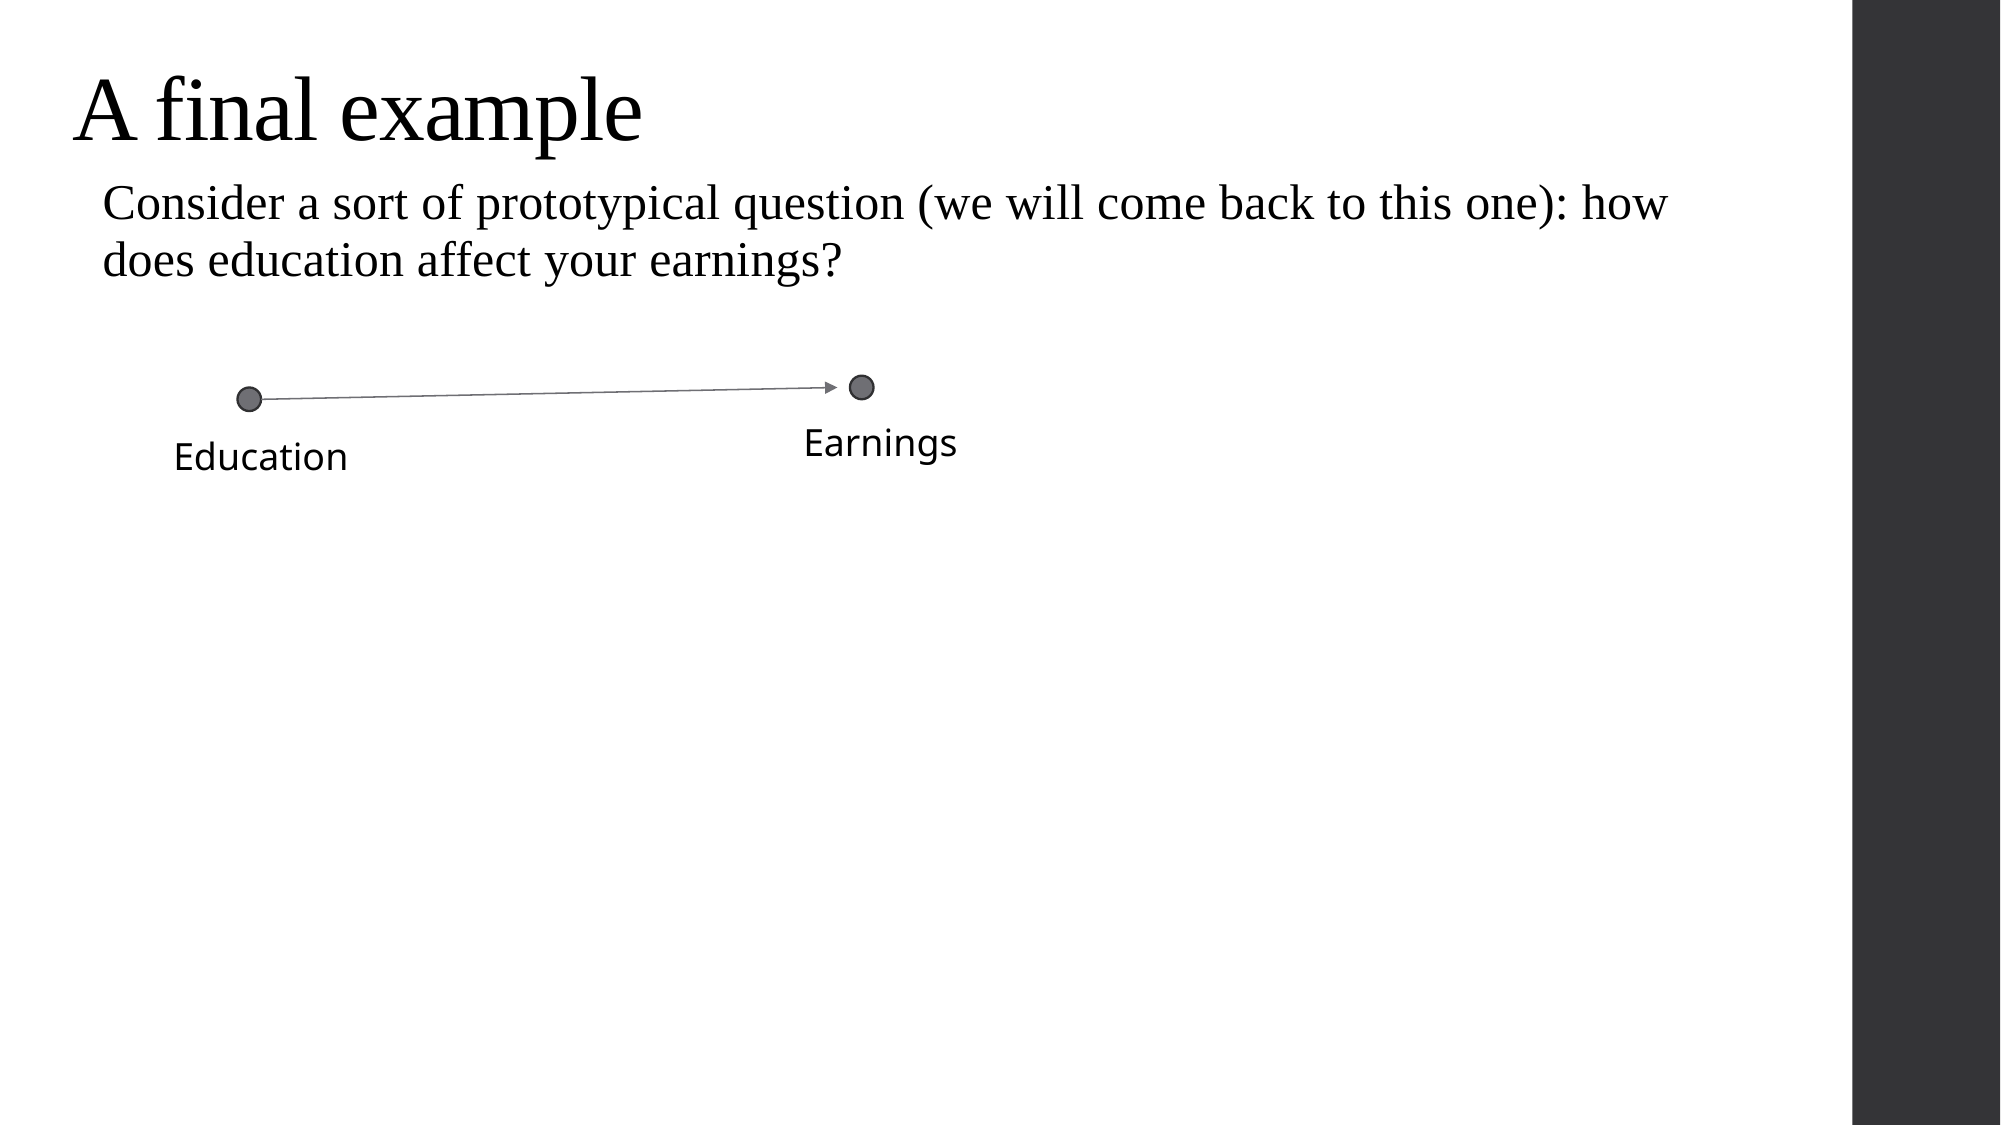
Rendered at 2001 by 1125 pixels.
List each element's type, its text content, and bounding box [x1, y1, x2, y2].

text_box [848, 374, 875, 401]
title A final example [57, 75, 1550, 168]
list Consider a sort of prototypical question (we will come back to this one): how does education affect your earnings? [87, 166, 1763, 1092]
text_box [260, 387, 838, 400]
text_box Education [158, 425, 364, 486]
text_box Earnings [788, 411, 973, 471]
text_box [236, 386, 259, 413]
